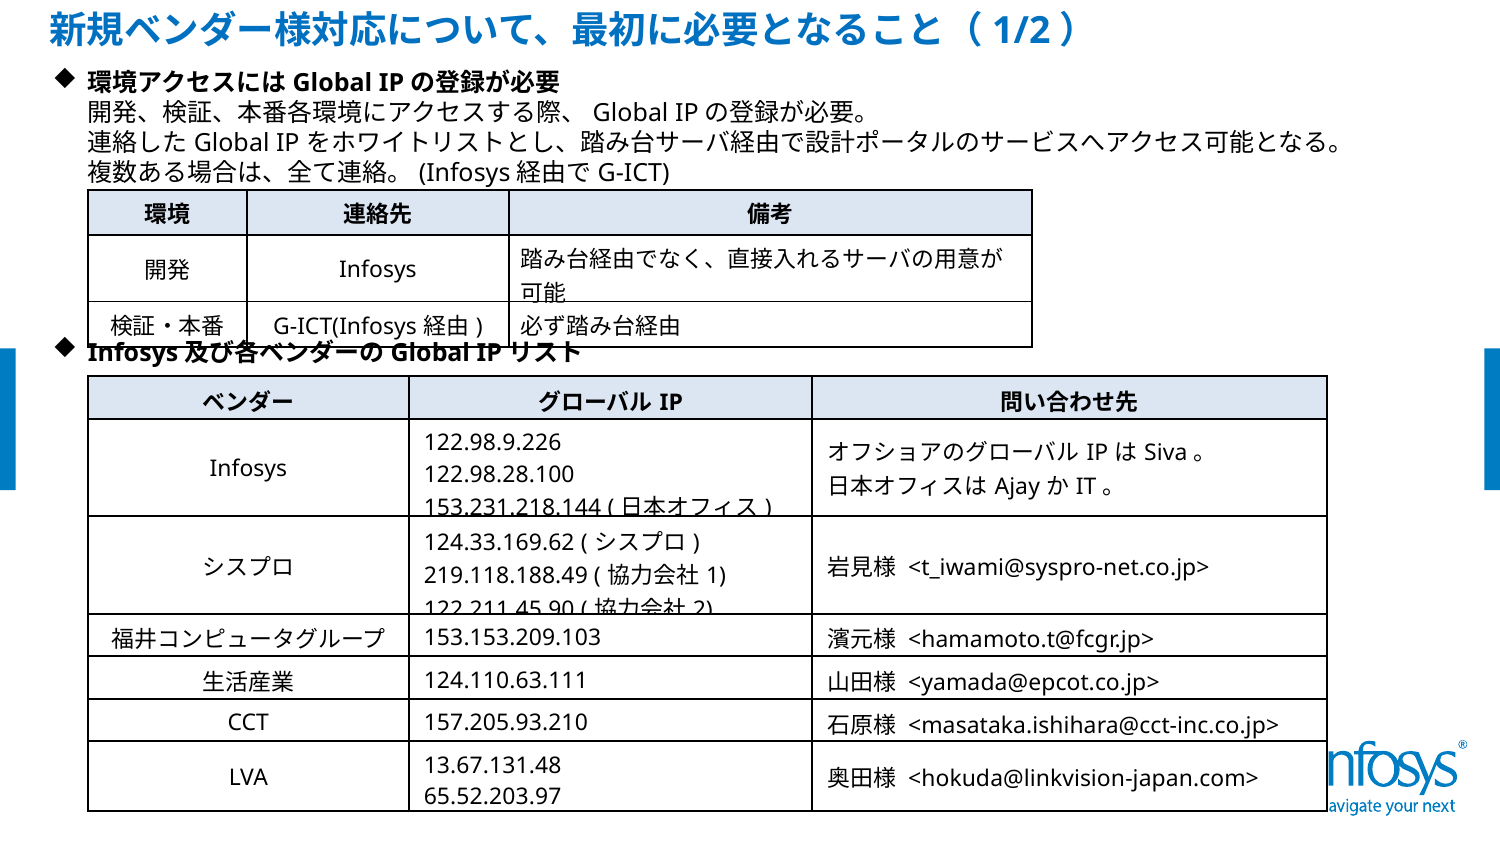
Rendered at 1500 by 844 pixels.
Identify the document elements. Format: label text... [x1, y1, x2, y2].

table_header 問い合わせ先 [813, 377, 1326, 418]
table_header 備考 [510, 191, 1031, 234]
table_header ベンダー [89, 377, 408, 418]
table_cell オフショアのグローバルIPはSiva。 日本オフィスはAjayかIT。 [813, 420, 1326, 515]
table_cell シスプロ [89, 517, 408, 613]
table_cell 岩見様 <t_iwami@syspro-net.co.jp> [813, 517, 1326, 613]
table_cell 開発 [89, 236, 246, 301]
text_box 環境アクセスにはGlobal IPの登録が必要 開発、検証、本番各環境にアクセスする際、Global IPの登録が必要。 連絡したGlobal IPをホワイトリストとし、踏み台サーバ経由で設計ポータルのサービスへアクセス可能となる。 複数ある場合は、全て連絡。(Infosys経由でG-ICT) Infosys及び各ベンダーのGlobal IPリスト [37, 59, 1469, 374]
table_header グローバルIP [410, 377, 811, 418]
table_cell 124.110.63.111 [410, 657, 811, 698]
table_cell 124.33.169.62 (シスプロ) 219.118.188.49 (協力会社1) 122.211.45.90 (協力会社2) [410, 517, 811, 613]
table_cell Infosys [248, 236, 508, 301]
table_cell 必ず踏み台経由 [510, 302, 1031, 346]
table_cell LVA [89, 742, 408, 810]
table_header 環境 [89, 191, 246, 234]
table_cell 153.153.209.103 [410, 615, 811, 655]
table_cell 122.98.9.226 122.98.28.100 153.231.218.144 (日本オフィス) [410, 420, 811, 515]
table_cell 奥田様 <hokuda@linkvision-japan.com> [813, 742, 1326, 810]
table_cell CCT [89, 700, 408, 740]
table_cell 検証・本番 [89, 302, 246, 346]
table_cell 157.205.93.210 [410, 700, 811, 740]
table_header 連絡先 [248, 191, 508, 234]
table_cell 福井コンピュータグループ [89, 615, 408, 655]
text_box 新規ベンダー様対応について、最初に必要となること（1/2） [37, 4, 1469, 59]
table_cell 石原様 <masataka.ishihara@cct-inc.co.jp> [813, 700, 1326, 740]
table_cell 踏み台経由でなく、直接入れるサーバの用意が可能 [510, 236, 1031, 301]
table_cell 13.67.131.48 65.52.203.97 [410, 742, 811, 810]
table_cell G-ICT(Infosys経由) [248, 302, 508, 346]
table_cell 生活産業 [89, 657, 408, 698]
table_cell 濱元様 <hamamoto.t@fcgr.jp> [813, 615, 1326, 655]
table_cell Infosys [89, 420, 408, 515]
table_cell 山田様 <yamada@epcot.co.jp> [813, 657, 1326, 698]
